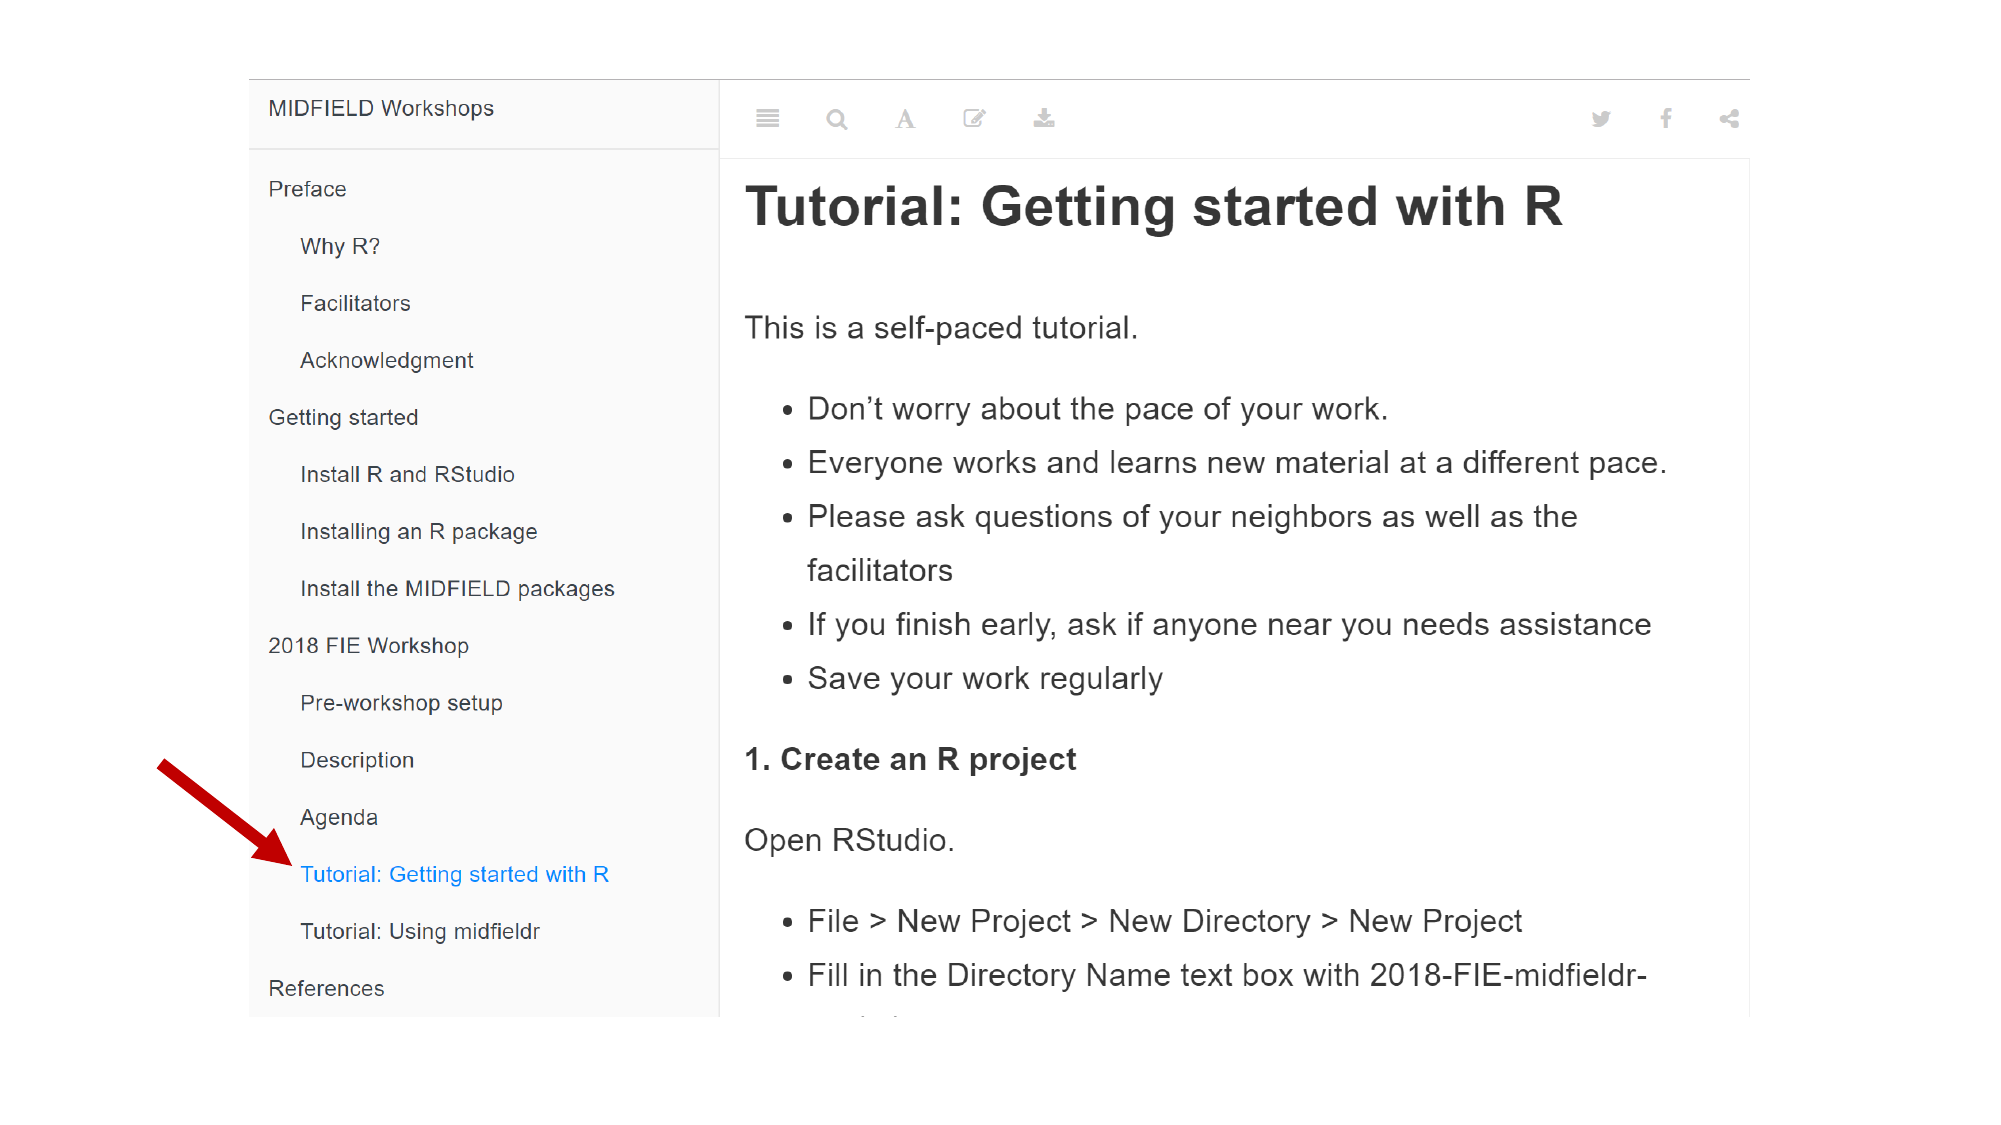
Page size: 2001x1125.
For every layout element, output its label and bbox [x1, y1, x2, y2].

text_box [160, 763, 293, 866]
picture [249, 78, 1750, 1017]
